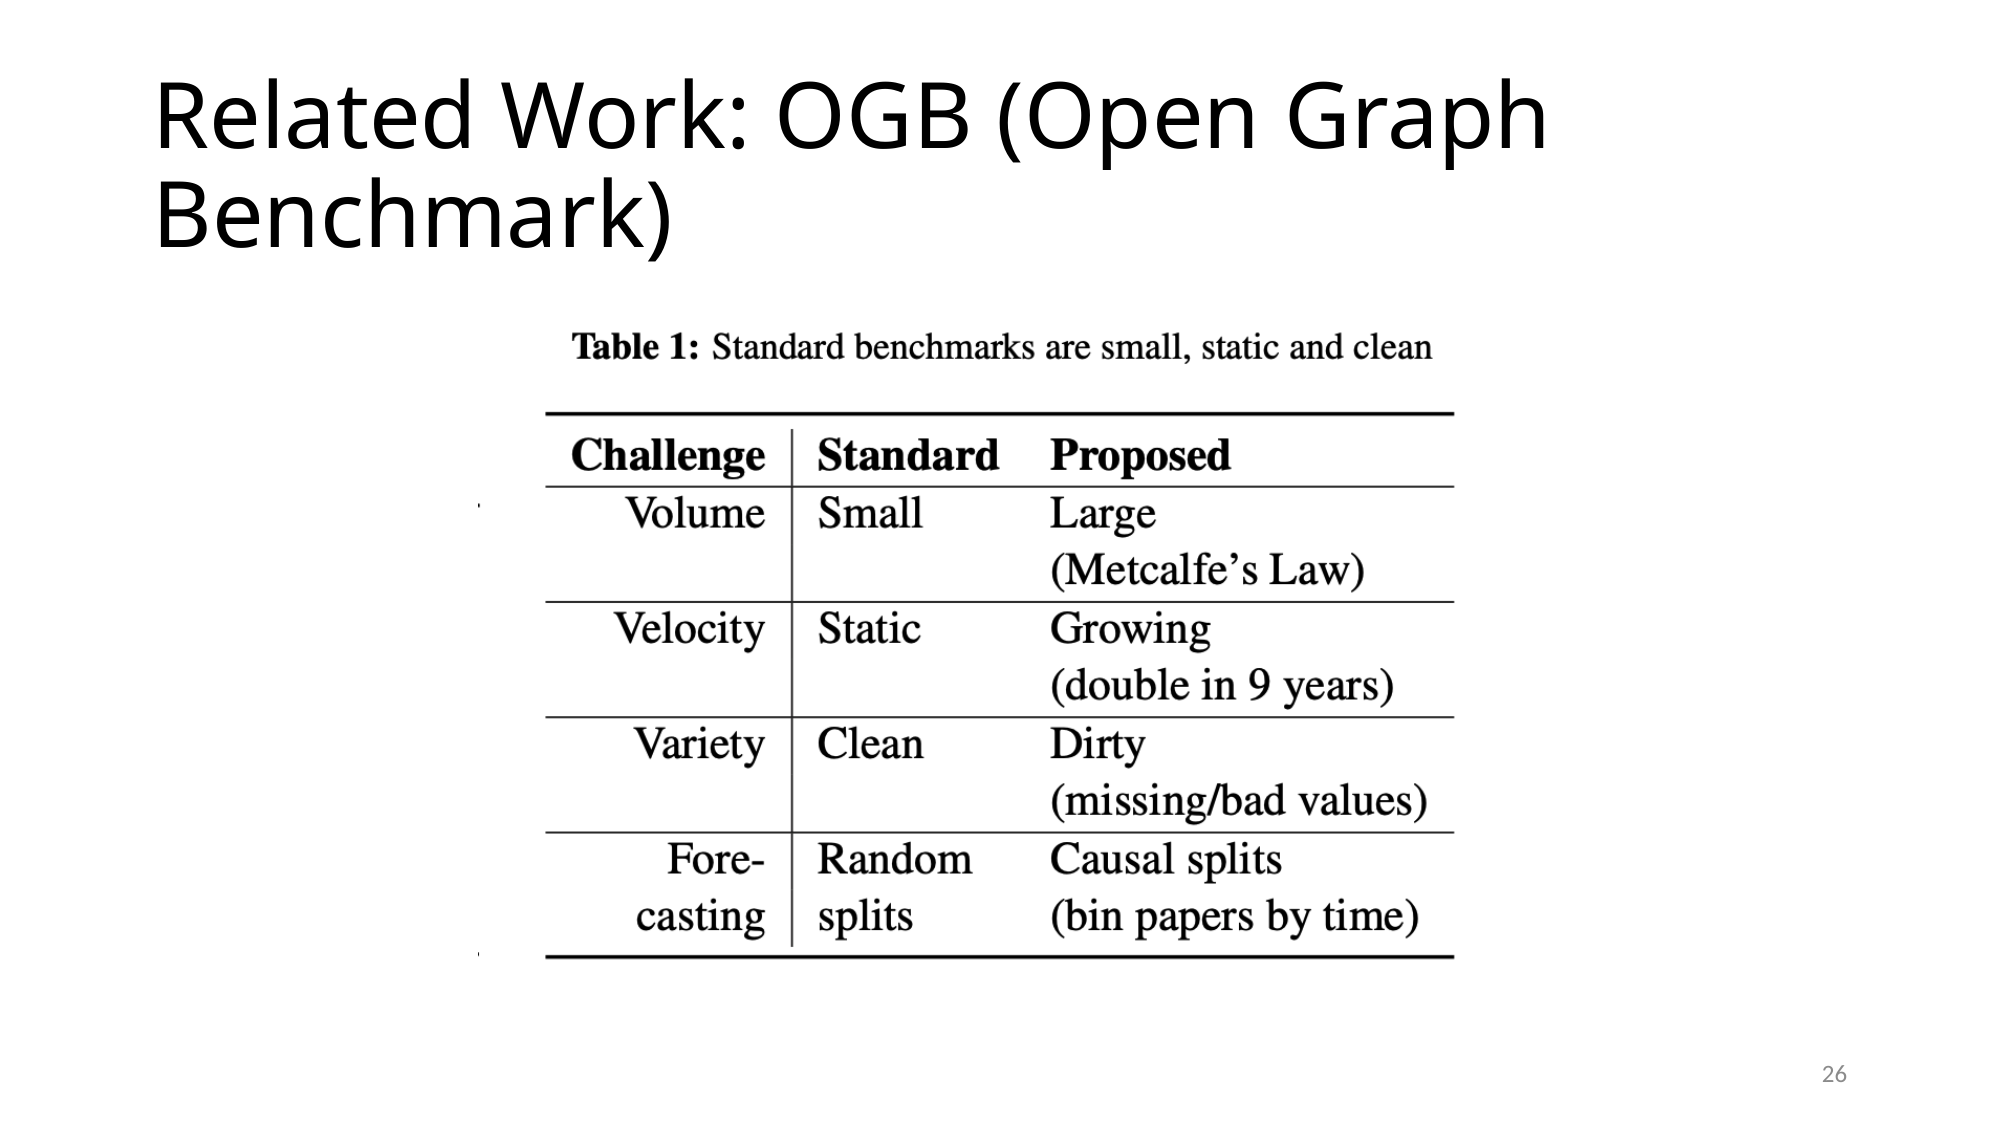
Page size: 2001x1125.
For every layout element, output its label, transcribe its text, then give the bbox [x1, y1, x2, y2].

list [478, 299, 1522, 1014]
title Related Work: OGB (Open Graph Benchmark) [137, 59, 1863, 278]
slide_number 26 [1412, 1042, 1863, 1103]
